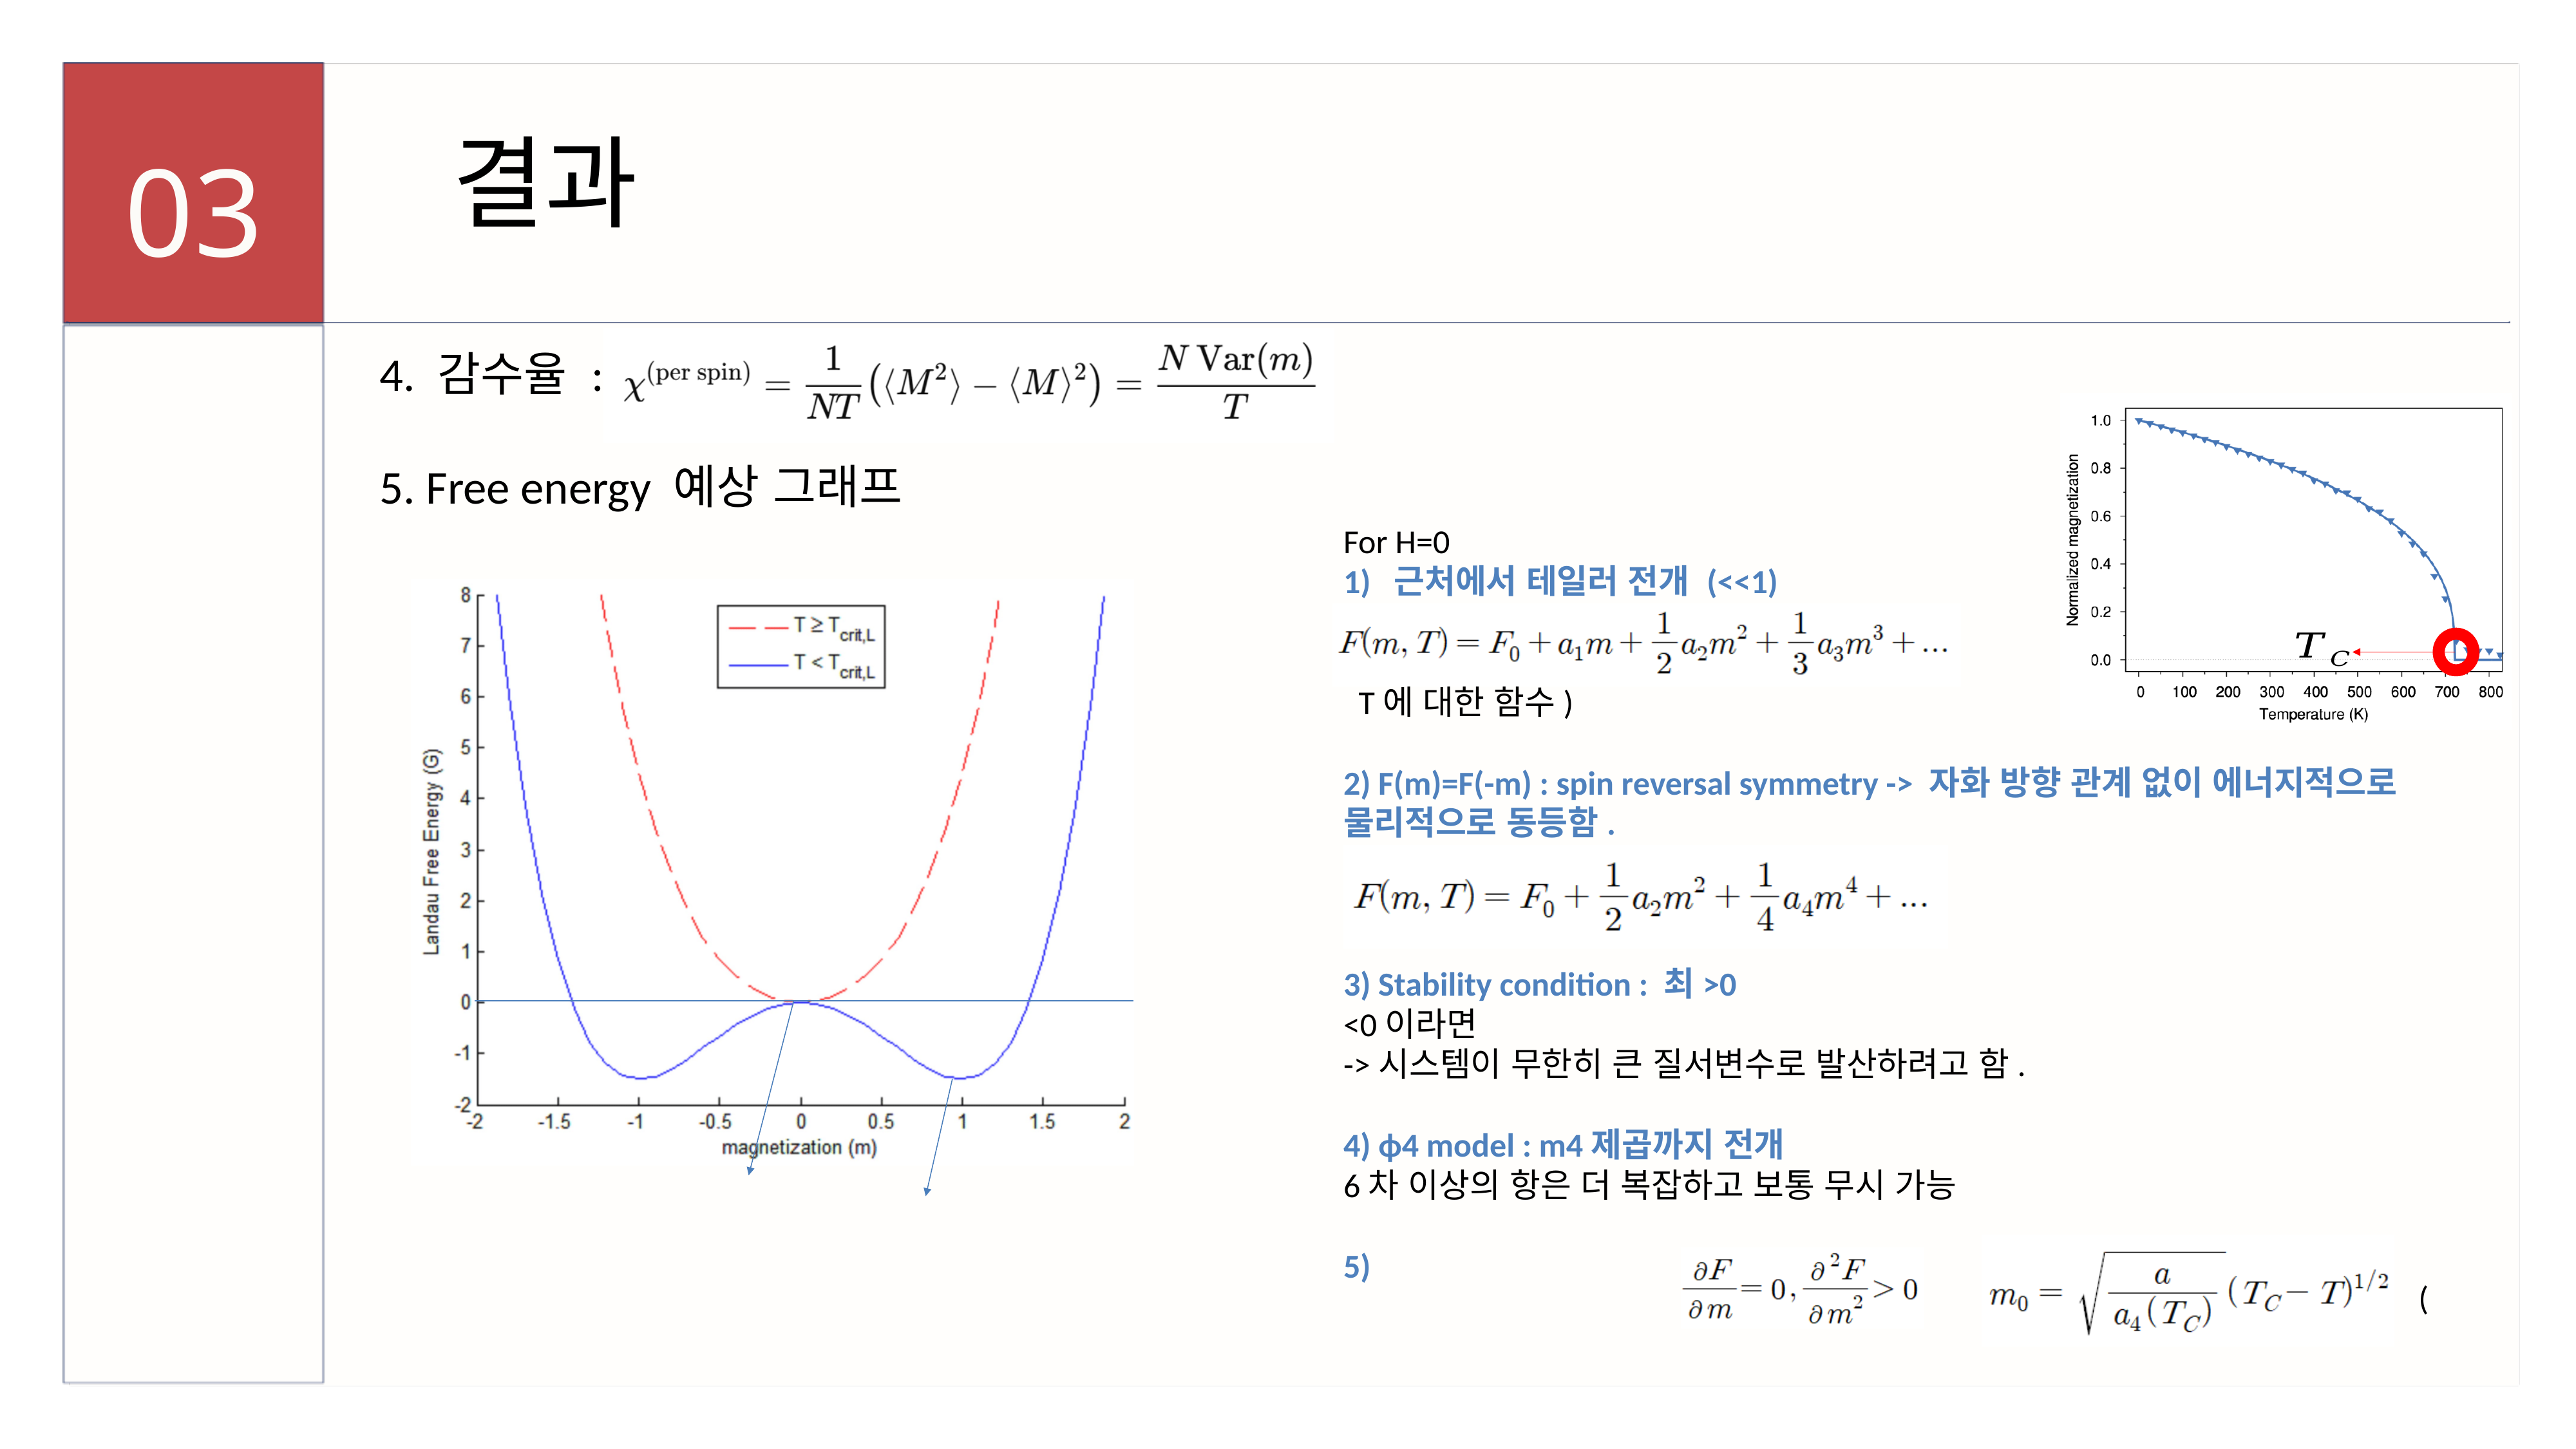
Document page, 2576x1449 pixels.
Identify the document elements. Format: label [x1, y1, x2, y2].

picture [61, 61, 2521, 1388]
text_box [748, 1006, 794, 1176]
text_box [925, 1078, 953, 1197]
